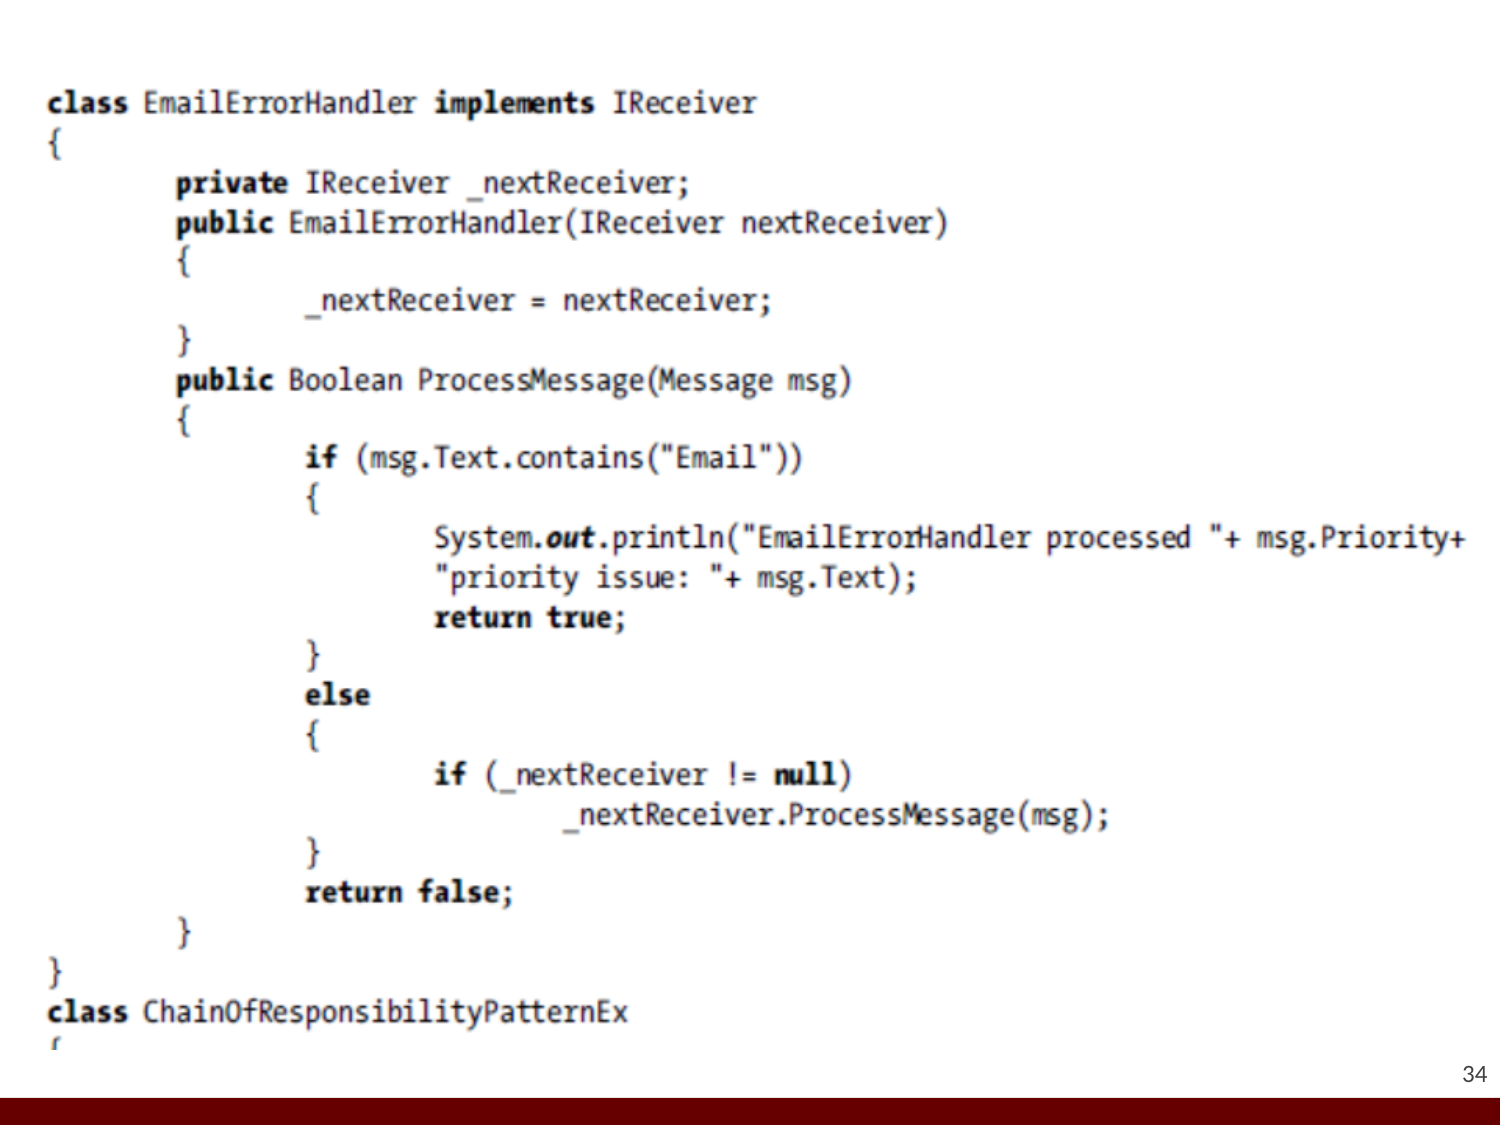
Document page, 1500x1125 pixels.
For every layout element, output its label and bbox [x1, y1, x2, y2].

picture [5, 75, 1495, 1050]
